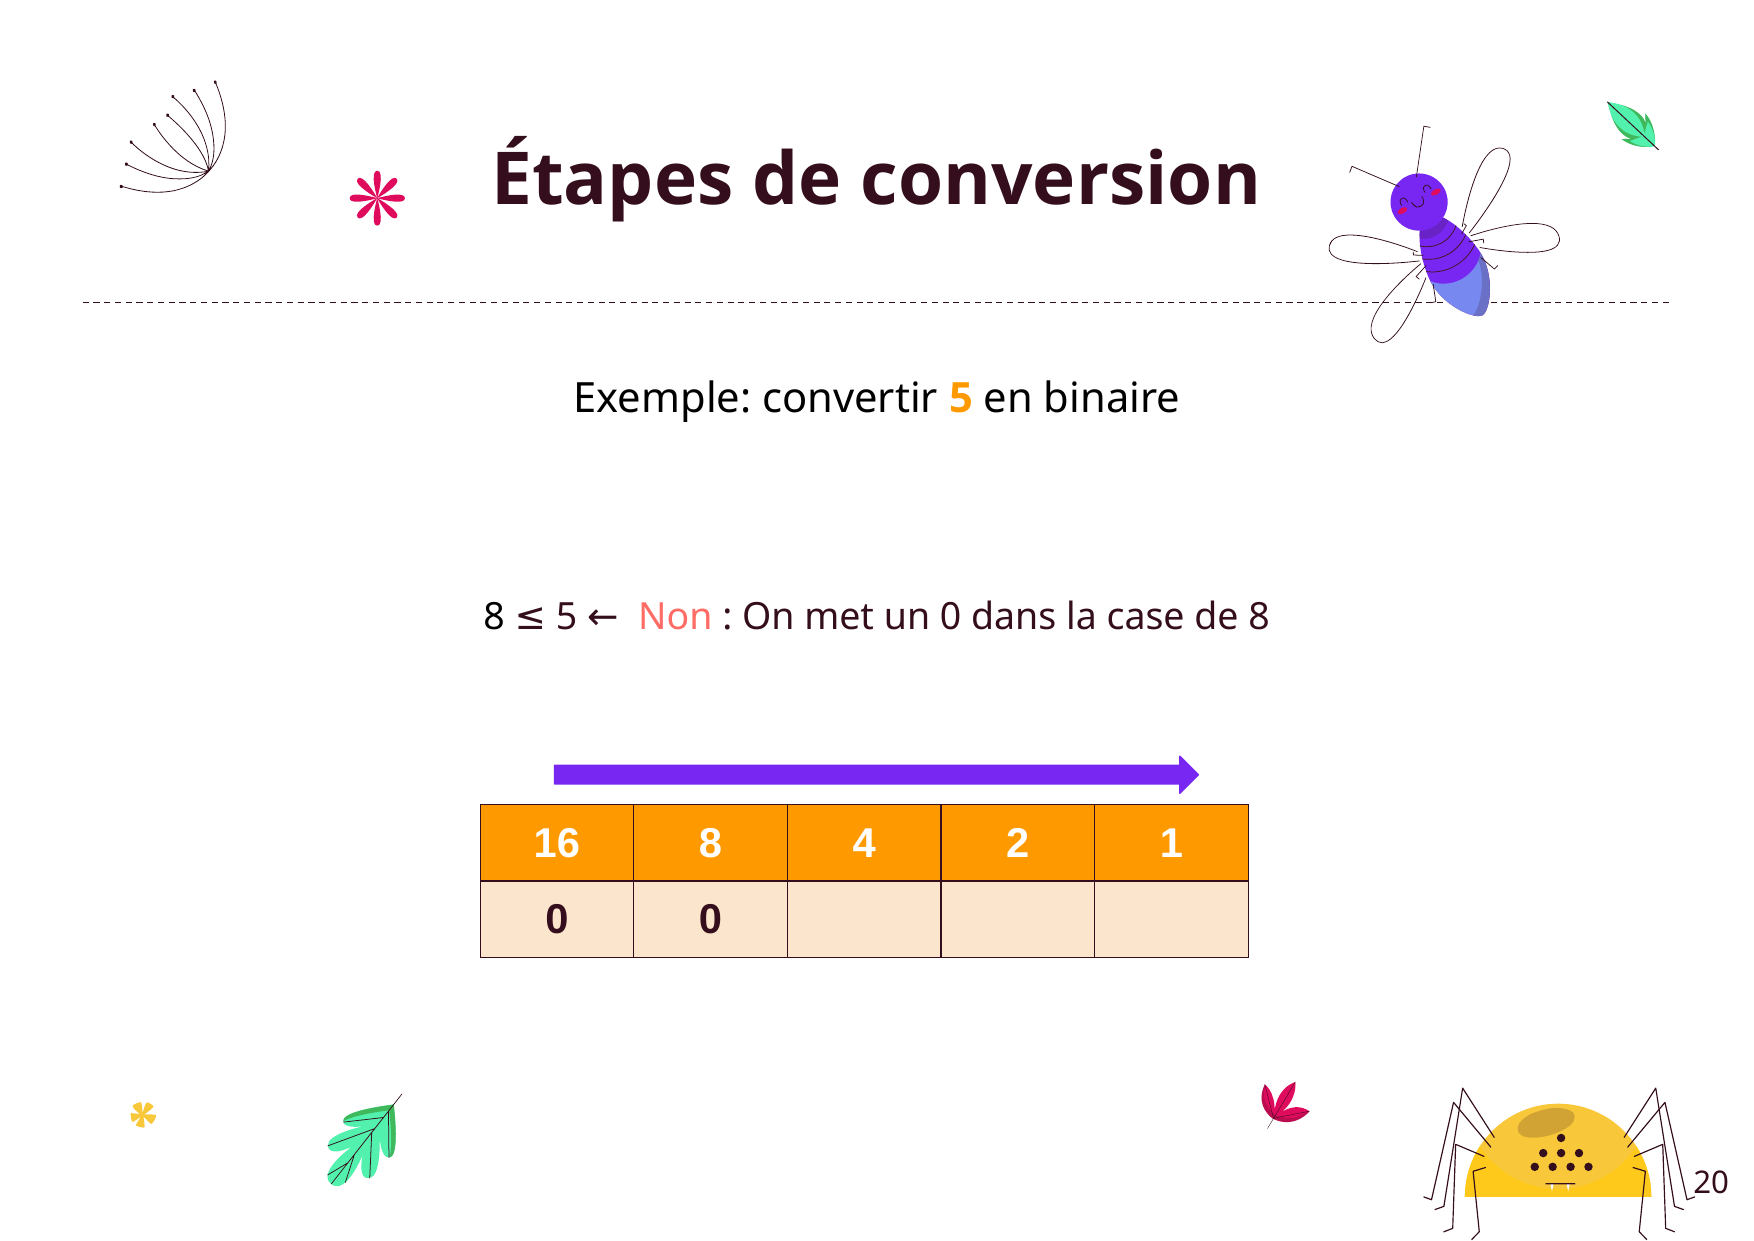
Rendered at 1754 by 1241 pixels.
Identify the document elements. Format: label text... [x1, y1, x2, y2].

table_cell 0 [481, 882, 633, 957]
text_box [130, 1102, 157, 1128]
text_box Exemple: convertir 5 en binaire [480, 356, 1274, 437]
table_cell [788, 882, 940, 957]
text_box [329, 1086, 406, 1196]
text_box [119, 80, 226, 193]
table_header 2 [942, 805, 1094, 880]
table_header 1 [1095, 805, 1248, 880]
table_cell [1095, 882, 1248, 957]
table_header 4 [788, 805, 940, 880]
title Étapes de conversion [82, 112, 1671, 243]
table_cell 0 [634, 882, 787, 957]
slide_number ‹#› [1699, 1145, 1747, 1241]
table_cell [942, 882, 1094, 957]
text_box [1608, 99, 1658, 152]
table_header 8 [634, 805, 787, 880]
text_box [1327, 125, 1561, 344]
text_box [1422, 1087, 1696, 1241]
table_header 16 [481, 805, 633, 880]
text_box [349, 170, 406, 226]
text_box 8 ≤ 5 ← Non : On met un 0 dans la case de 8 [305, 577, 1449, 653]
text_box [1253, 1082, 1310, 1128]
text_box [554, 756, 1199, 794]
